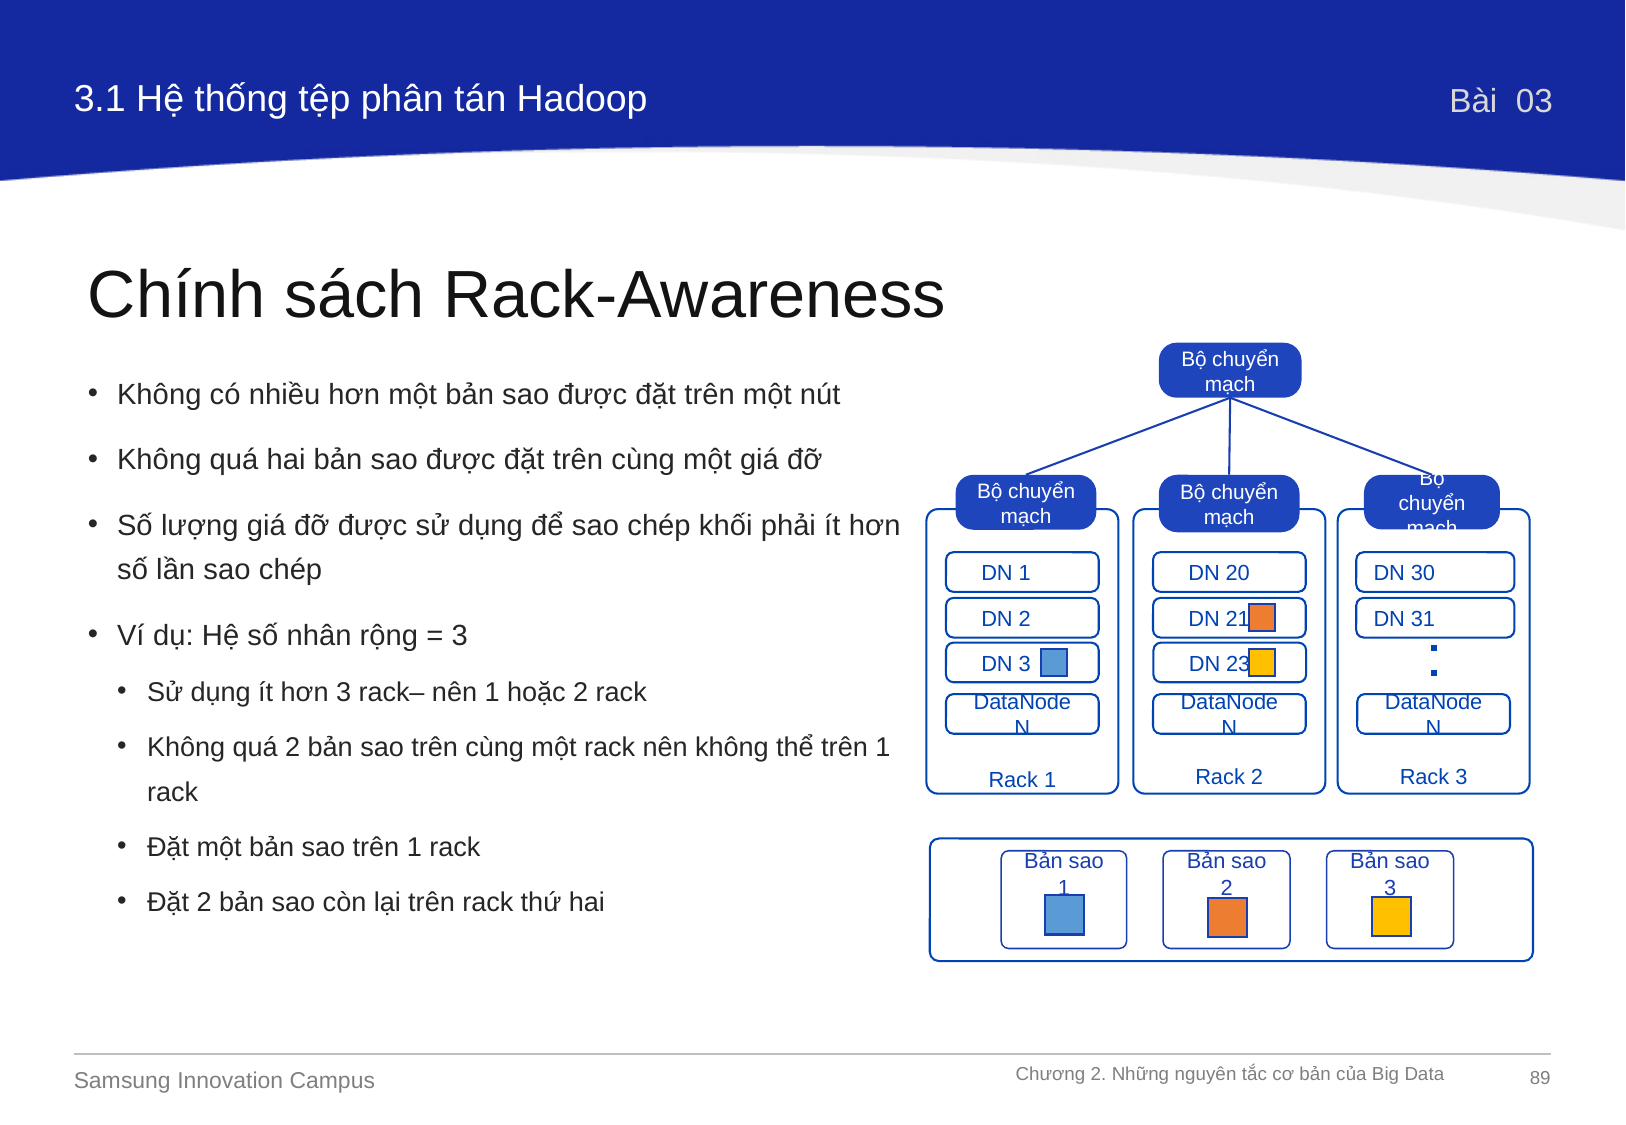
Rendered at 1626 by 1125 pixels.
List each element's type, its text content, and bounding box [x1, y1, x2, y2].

list Chính sách Rack-Awareness [87, 249, 1531, 331]
picture [0, 0, 1625, 1125]
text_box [926, 342, 1534, 962]
list Không có nhiều hơn một bản sao được đặt trên một nút Không quá hai bản sao được đặt trên cùng một giá đỡ Số lượng giá đỡ được sử dụng để sao chép khối phải ít hơn số lần sao chép Ví dụ: Hệ số nhân rộng = 3 Sử dụng ít hơn 3 rack– nên 1 hoặc 2 rack Không quá 2 bản sao trên cùng một rack nên không thể trên 1 rack Đặt một bản sao trên 1 rack Đặt 2 bản sao còn lại trên rack thứ hai [87, 365, 921, 516]
list 3.1 Hệ thống tệp phân tán Hadoop [73, 73, 1308, 119]
list Bài 03 [1423, 79, 1554, 120]
